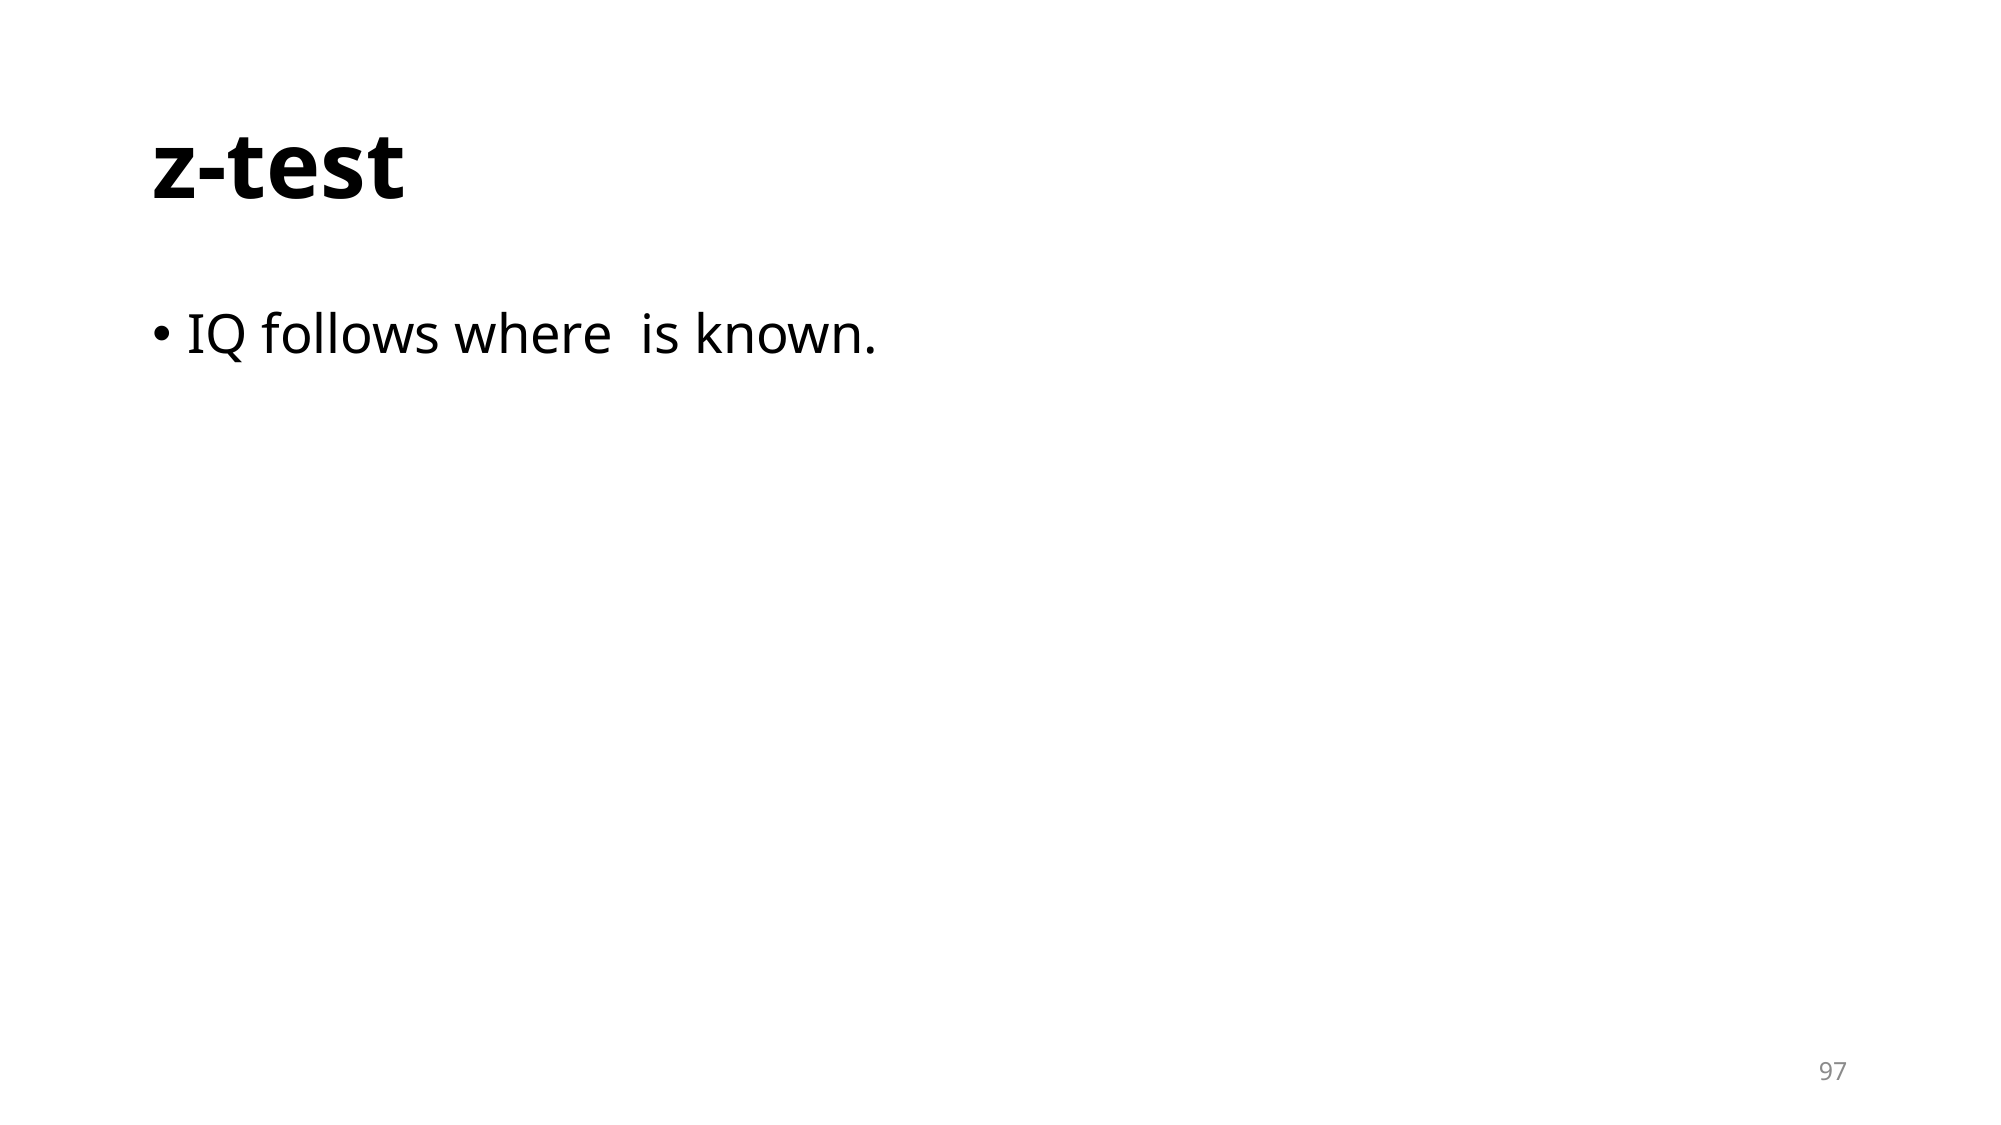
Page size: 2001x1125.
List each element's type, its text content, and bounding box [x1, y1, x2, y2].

title z-test [137, 59, 1863, 278]
slide_number 97 [1412, 1042, 1863, 1103]
